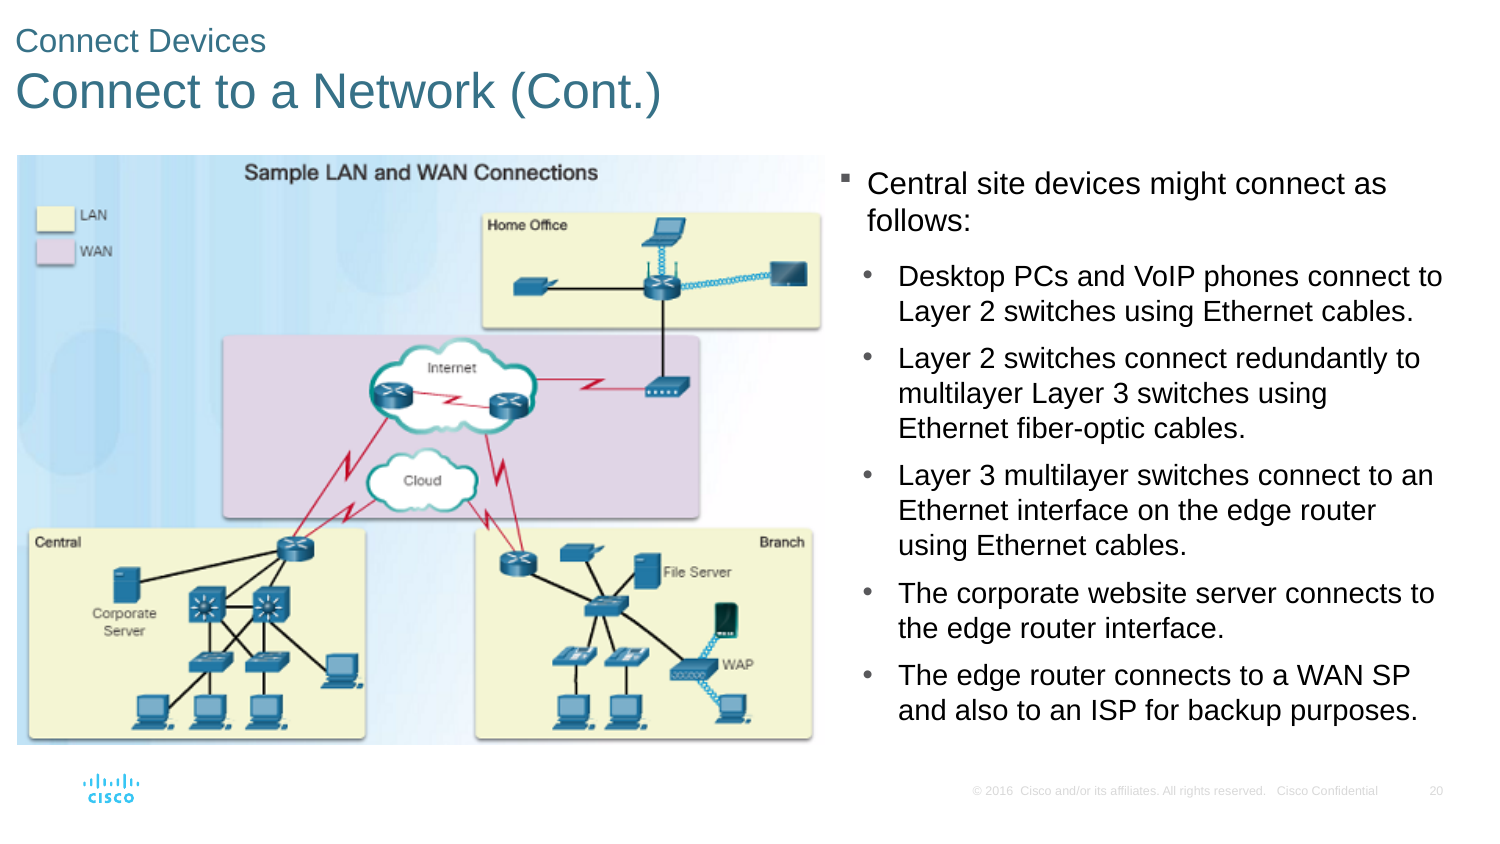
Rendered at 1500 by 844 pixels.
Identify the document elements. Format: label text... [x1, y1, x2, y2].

picture [17, 155, 825, 745]
list Central site devices might connect as follows: Desktop PCs and VoIP phones connect to Layer 2 switches using Ethernet cables. Layer 2 switches connect redundantly to multilayer Layer 3 switches using Ethernet fiber-optic cables. Layer 3 multilayer switches connect to an Ethernet interface on the edge router using Ethernet cables. The corporate website server connects to the edge router interface. The edge router connects to a WAN SP and also to an ISP for backup purposes. [825, 155, 1477, 745]
title Connect Devices Connect to a Network (Cont.) [0, 6, 825, 131]
